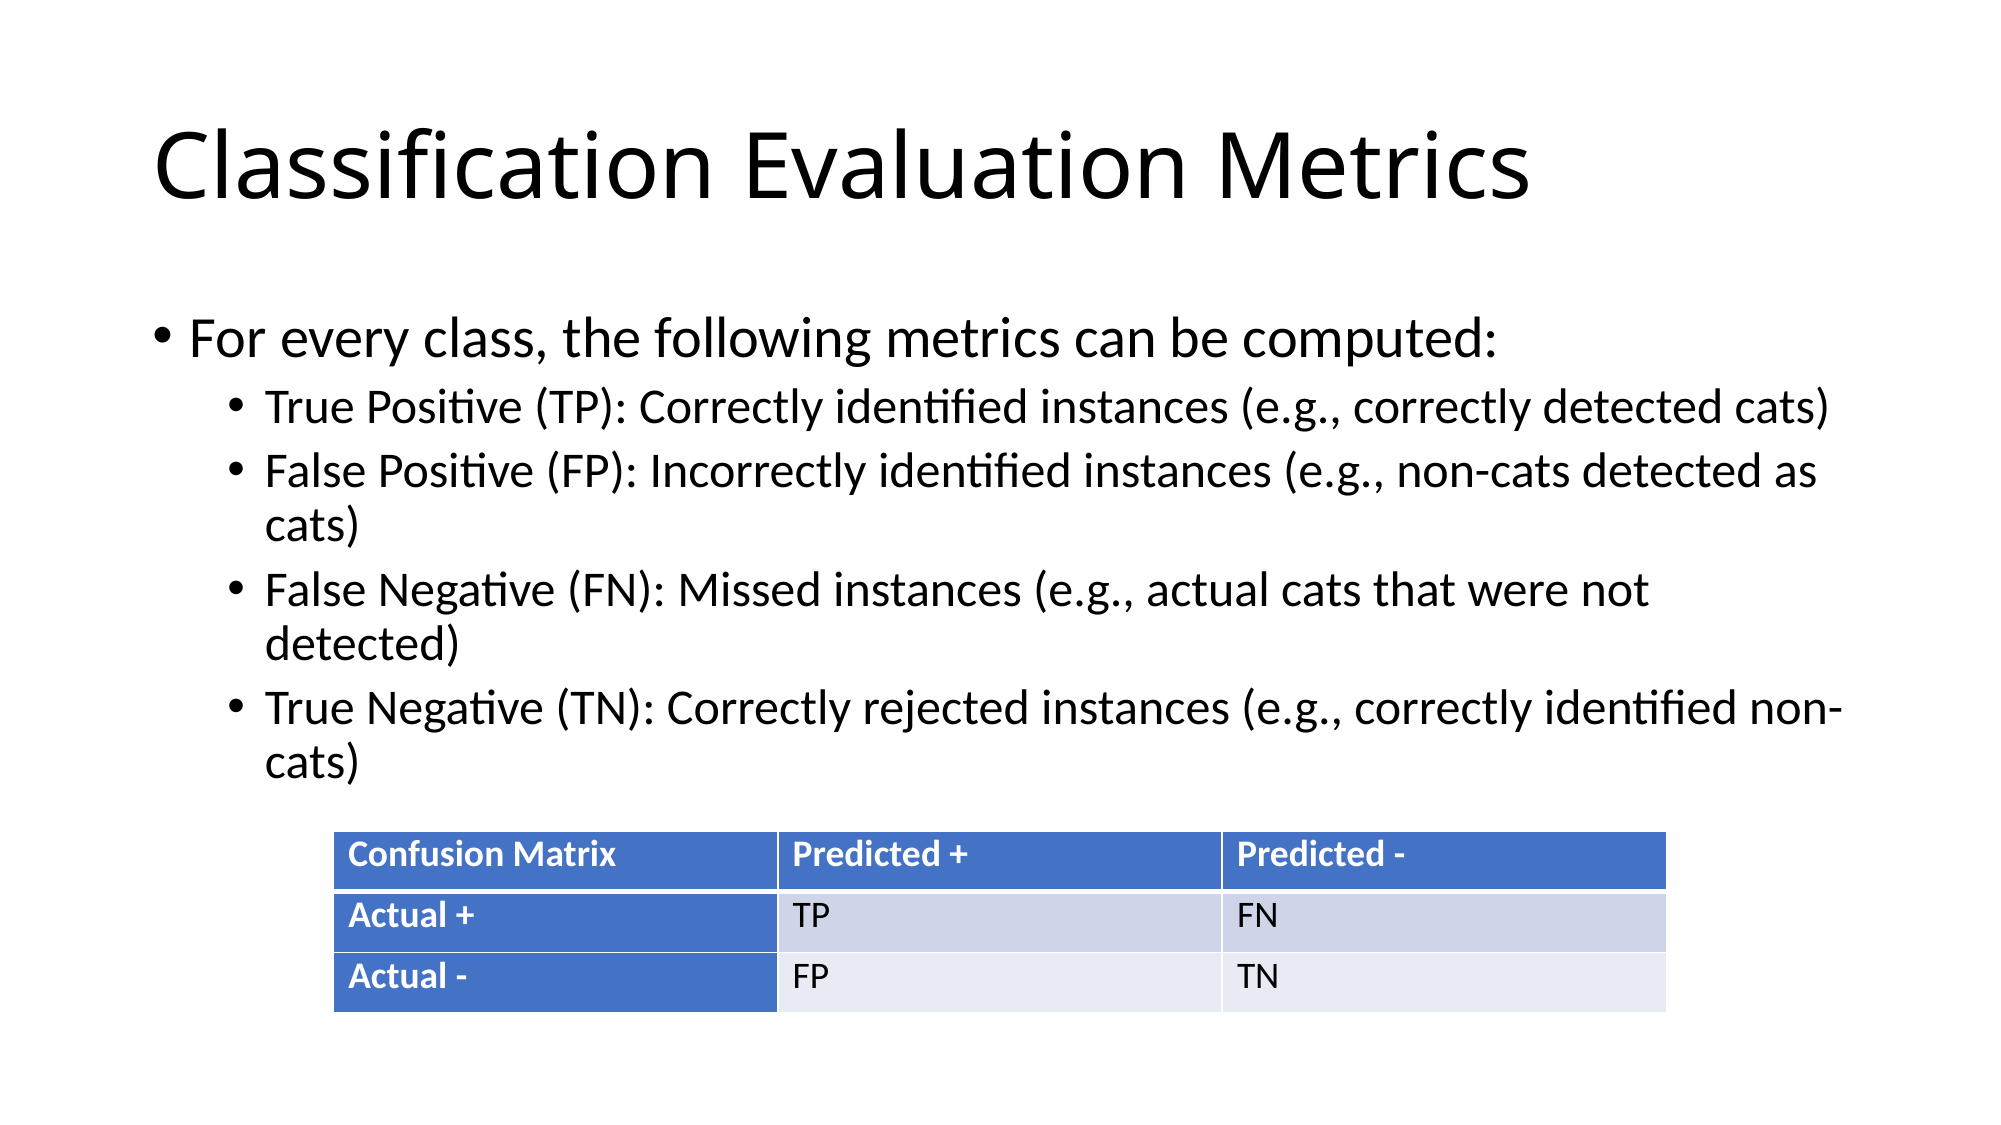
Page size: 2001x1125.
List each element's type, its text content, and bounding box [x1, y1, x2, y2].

table_cell FP [779, 953, 1221, 1012]
title Classification Evaluation Metrics [137, 59, 1863, 278]
table_cell Actual + [334, 894, 777, 952]
table_cell TP [779, 894, 1221, 952]
table_header Confusion Matrix [334, 832, 777, 889]
table_header Predicted + [779, 832, 1221, 889]
table_cell Actual - [334, 953, 777, 1012]
list For every class, the following metrics can be computed: True Positive (TP): Correctly identified instances (e.g., correctly detected cats) False Positive (FP): Incorrectly identified instances (e.g., non-cats detected as cats) False Negative (FN): Missed instances (e.g., actual cats that were not detected) True Negative (TN): Correctly rejected instances (e.g., correctly identified non-cats) [137, 299, 1863, 1014]
table_cell FN [1223, 894, 1666, 952]
table_cell TN [1223, 953, 1666, 1012]
table_header Predicted - [1223, 832, 1666, 889]
